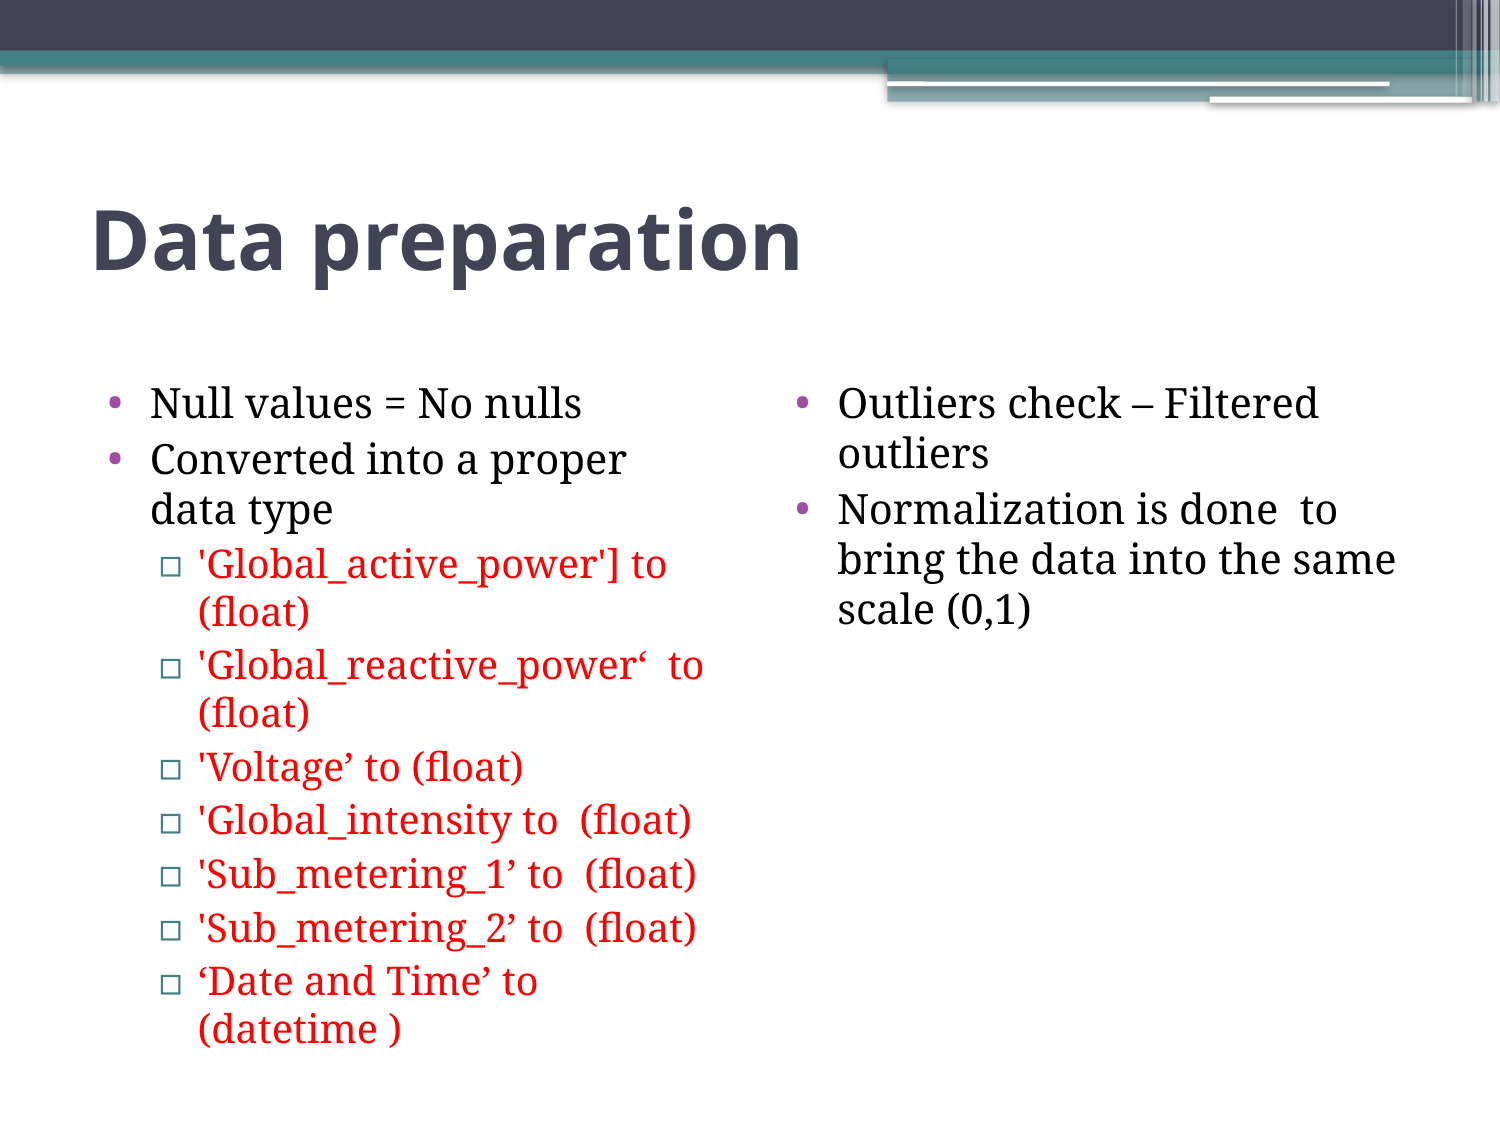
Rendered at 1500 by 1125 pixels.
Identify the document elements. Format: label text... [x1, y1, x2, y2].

list Null values = No nulls Converted into a proper data type 'Global_active_power'] to (float) 'Global_reactive_power‘ to (float) 'Voltage’ to (float) 'Global_intensity to (float) 'Sub_metering_1’ to (float) 'Sub_metering_2’ to (float) ‘Date and Time’ to (datetime ) [75, 368, 738, 1112]
list Outliers check – Filtered outliers Normalization is done to bring the data into the same scale (0,1) [762, 368, 1425, 1112]
title Data preparation [75, 149, 1425, 325]
